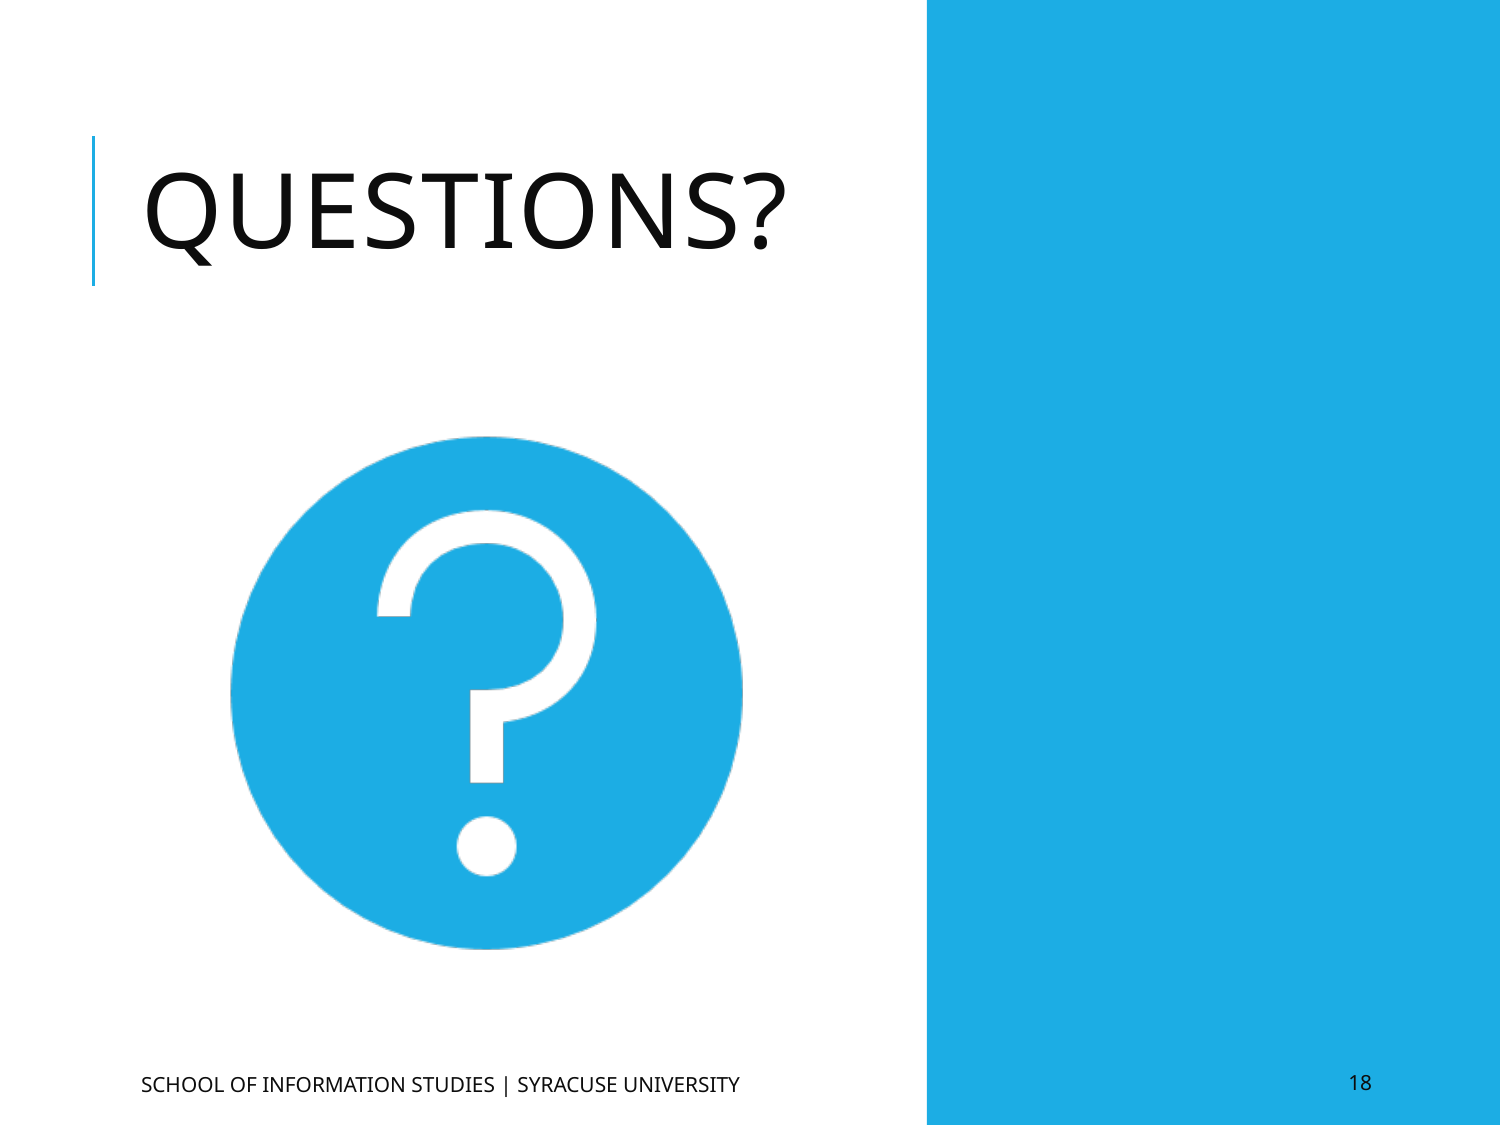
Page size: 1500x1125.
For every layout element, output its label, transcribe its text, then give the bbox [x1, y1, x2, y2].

title Questions? [126, 96, 848, 342]
footer School of Information Studies | Syracuse University [126, 1061, 853, 1107]
picture [167, 374, 806, 1013]
text_box [926, 0, 1500, 1125]
slide_number 18 [1333, 1061, 1454, 1107]
